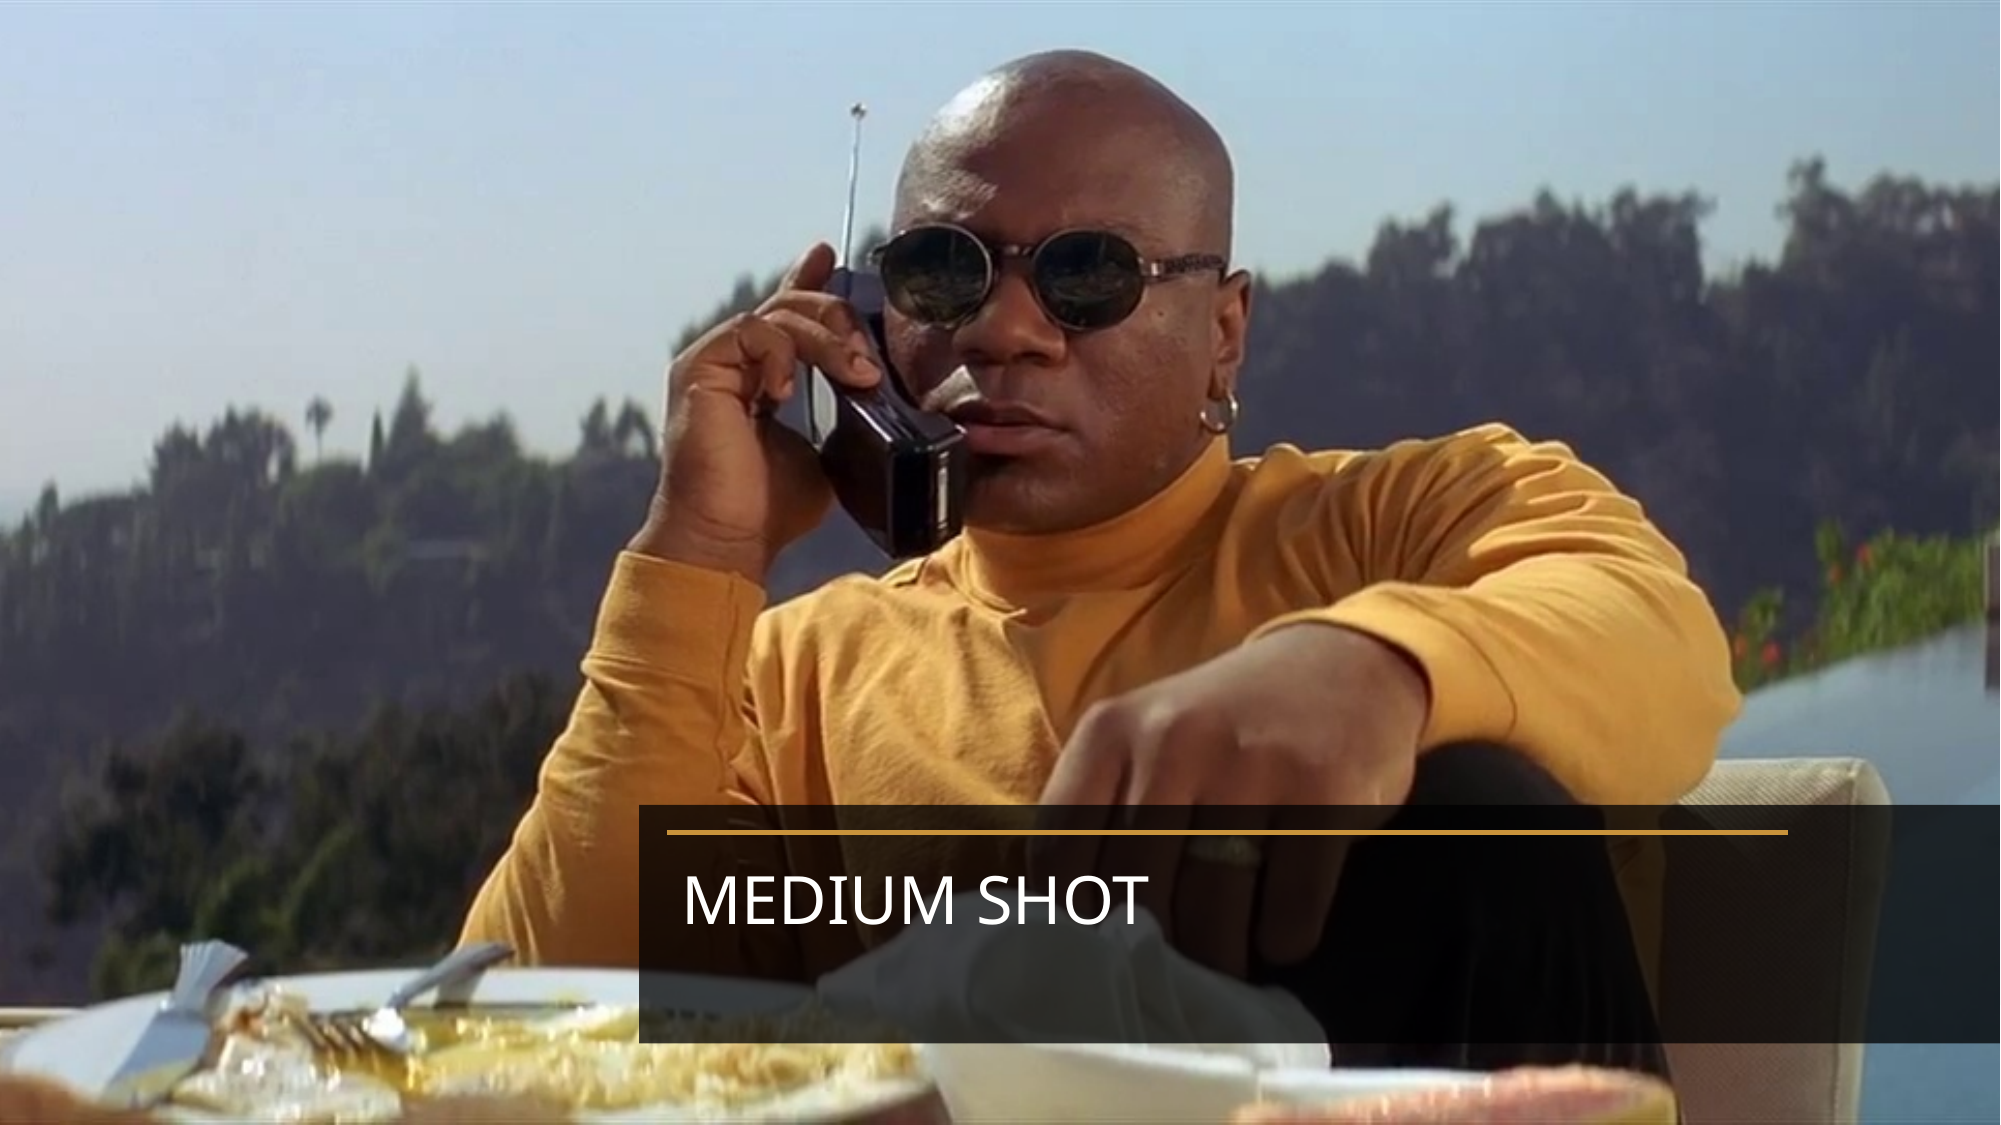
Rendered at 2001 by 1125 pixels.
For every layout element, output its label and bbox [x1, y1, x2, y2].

list [0, 0, 2000, 1125]
